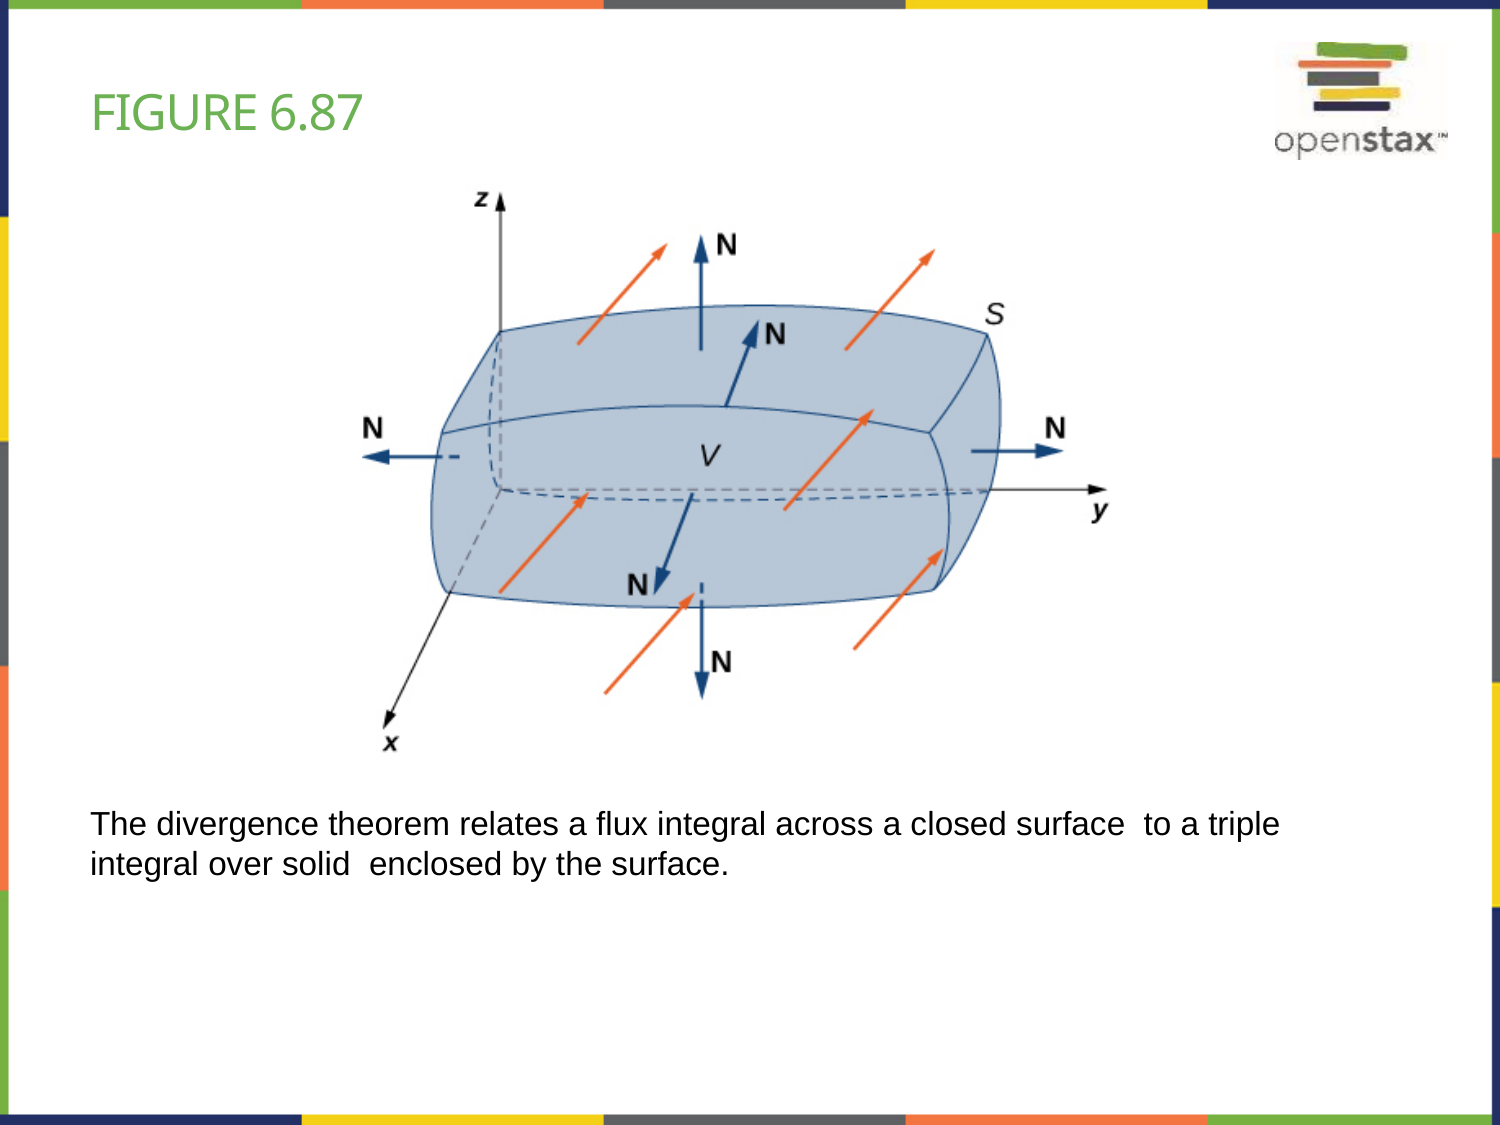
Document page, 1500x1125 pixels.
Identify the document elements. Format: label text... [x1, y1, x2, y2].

title Figure 6.87 [75, 39, 1275, 148]
picture [0, 0, 1500, 1125]
